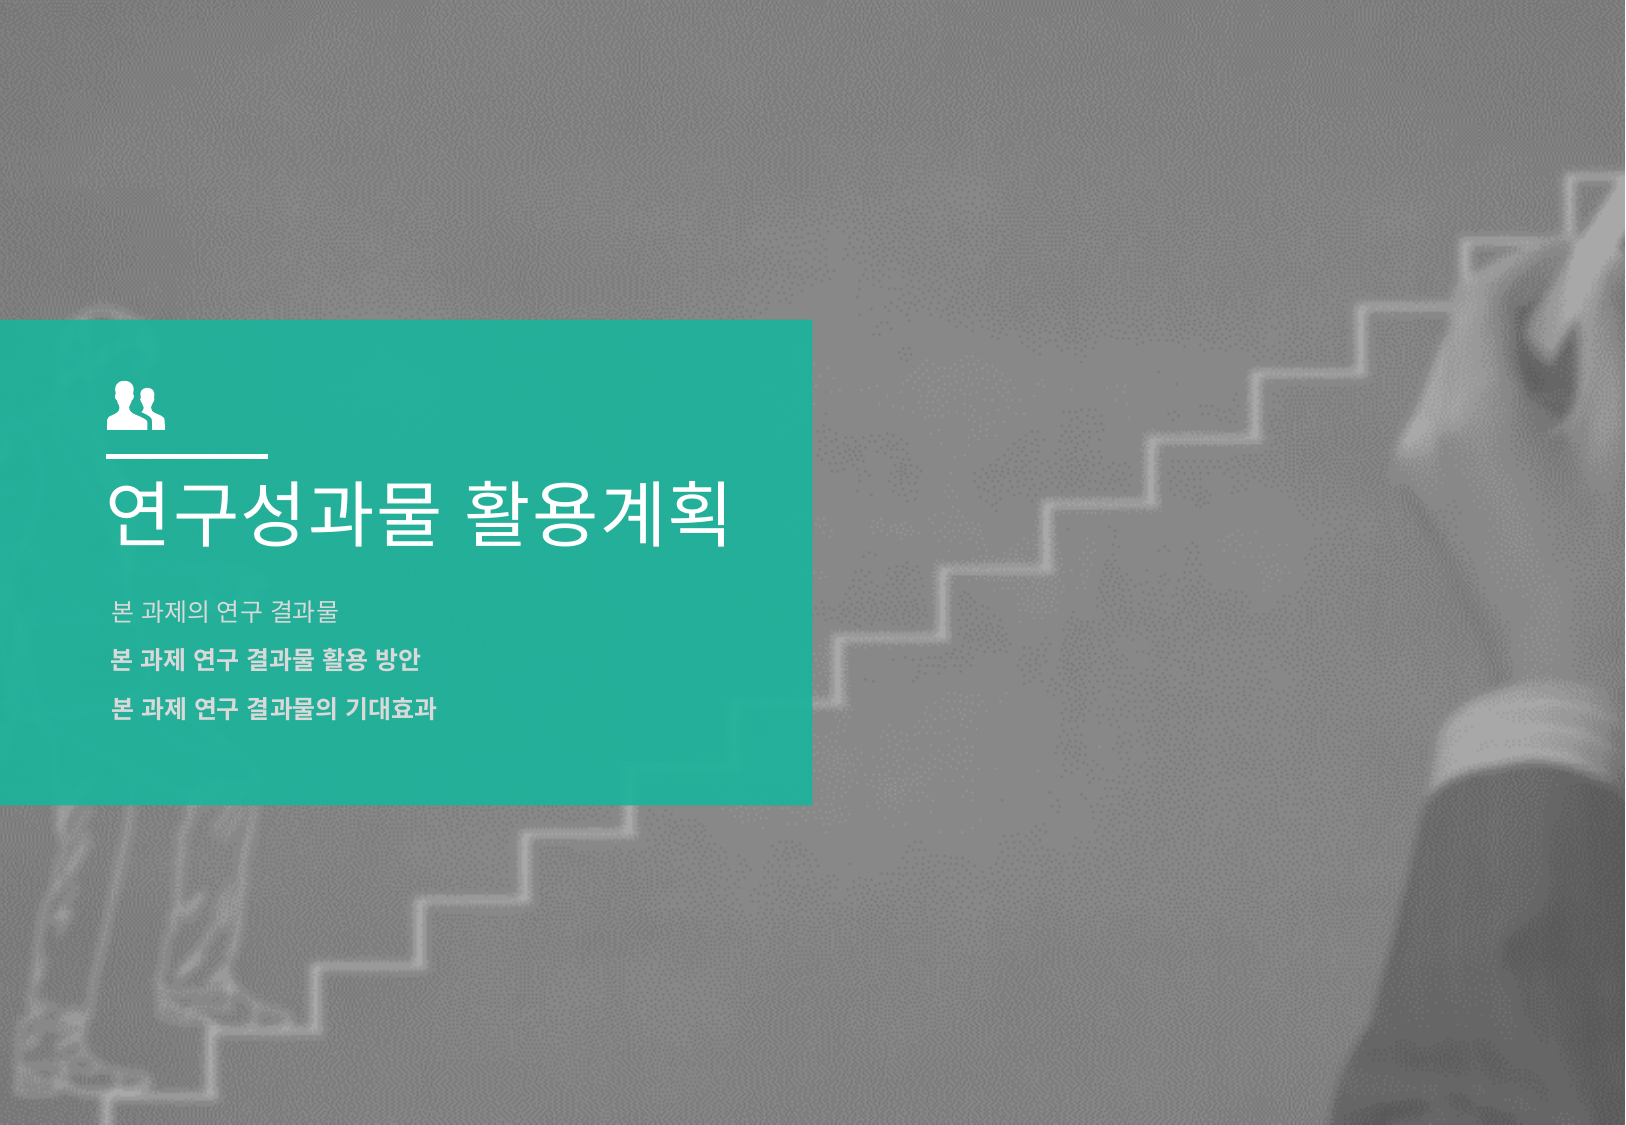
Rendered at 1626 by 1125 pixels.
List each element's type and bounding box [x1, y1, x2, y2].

picture [0, 0, 1625, 1125]
text_box [105, 380, 813, 558]
